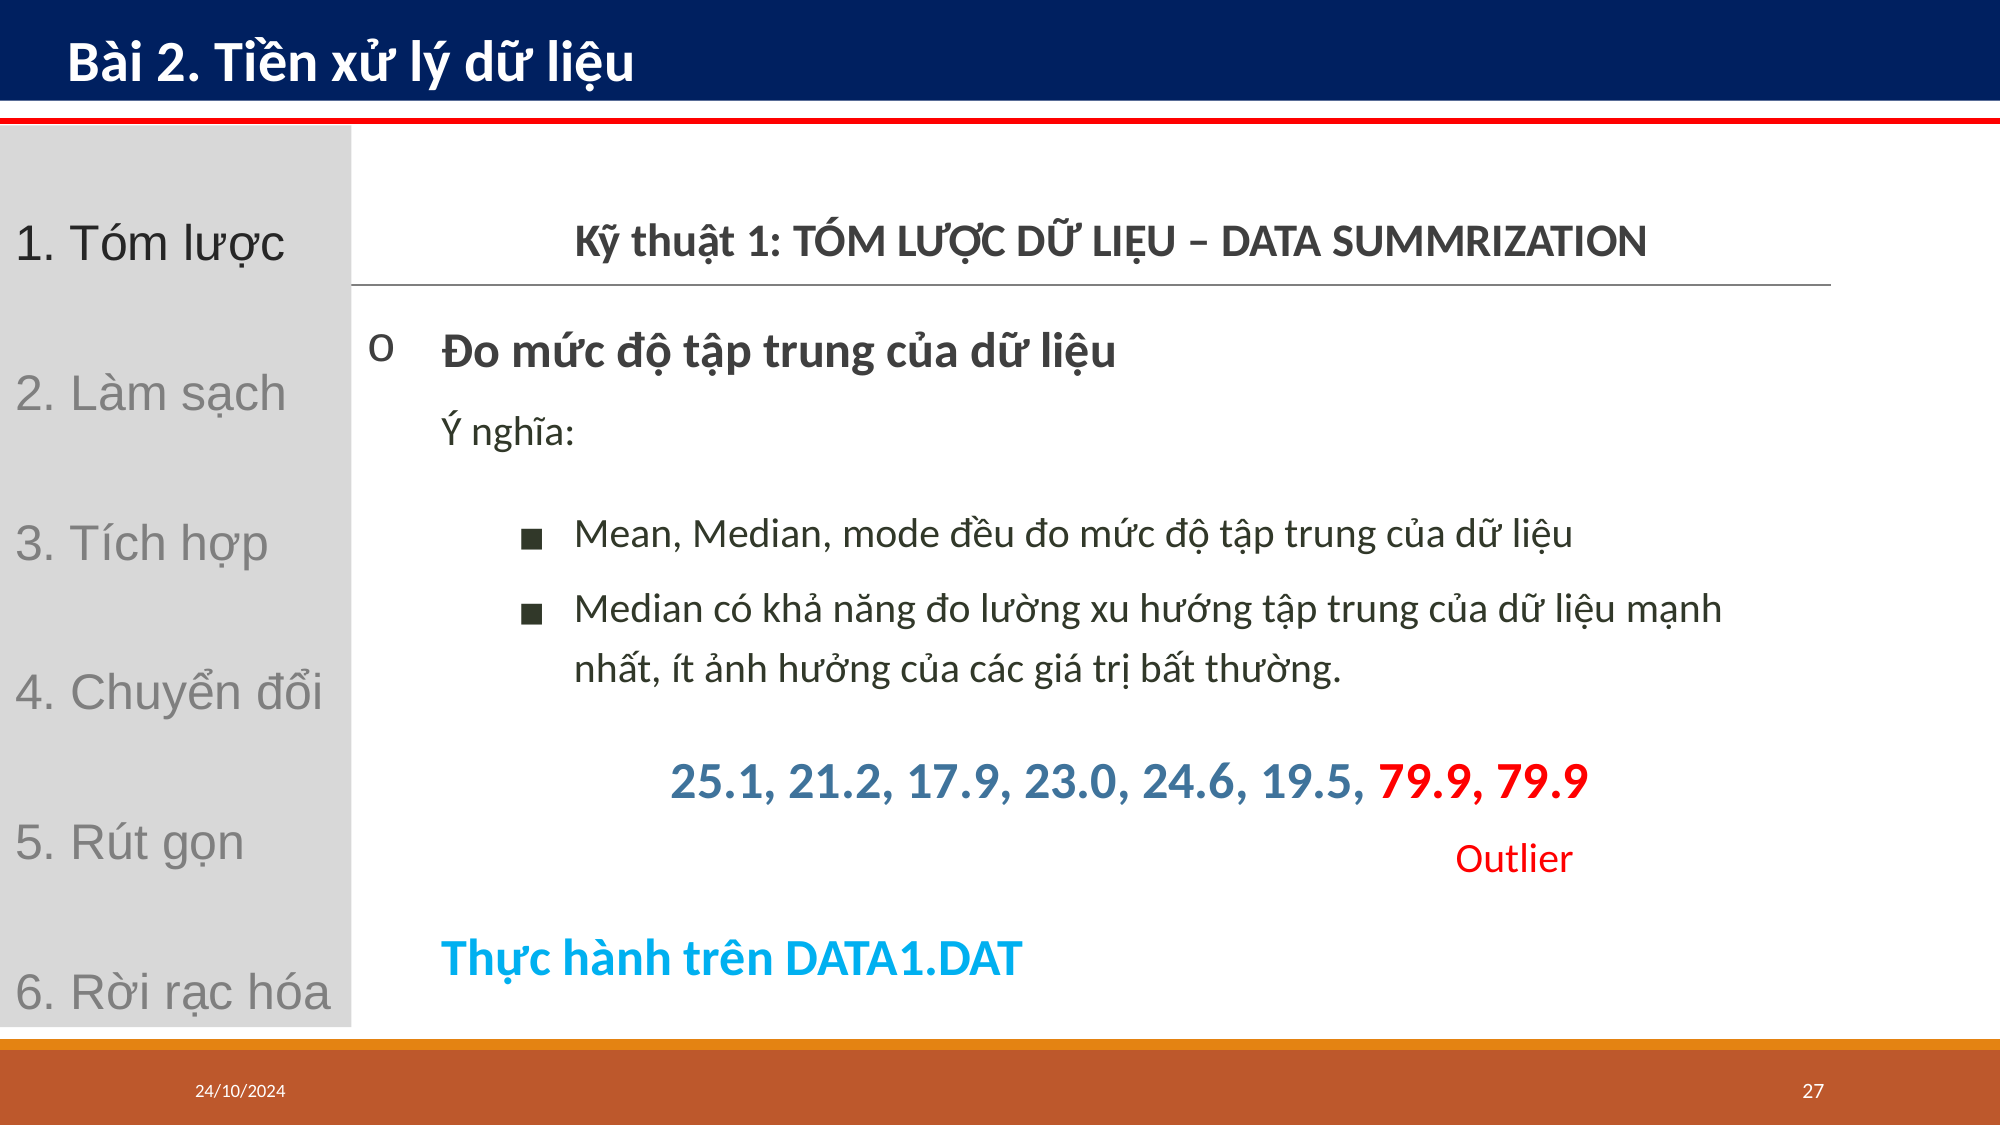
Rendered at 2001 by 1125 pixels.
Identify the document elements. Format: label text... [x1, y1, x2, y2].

slide_number ‹#› [1624, 1059, 1840, 1120]
text_box 25.1, 21.2, 17.9, 23.0, 24.6, 19.5, 79.9, 79.9 [502, 704, 1758, 817]
text_box Median có khả năng đo lường xu hướng tập trung của dữ liệu mạnh nhất, ít ảnh hưởng của các giá trị bất thường. [502, 586, 1758, 699]
text_box Ý nghĩa: [426, 396, 1507, 462]
text_box Đo mức độ tập trung của dữ liệu [351, 320, 1458, 386]
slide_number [180, 1059, 586, 1120]
text_box Mean, Median, mode đều đo mức độ tập trung của dữ liệu [502, 498, 1758, 564]
table_cell ? [3, 125, 352, 129]
title Bài 2. Tiền xử lý dữ liệu [0, 0, 2000, 101]
text_box Thực hành trên DATA1.DAT [426, 881, 1682, 994]
text_box Kỹ thuật 1: TÓM LƯỢC DỮ LIỆU – DATA SUMMRIZATION [559, 208, 1666, 274]
text_box Outlier [1440, 823, 1636, 881]
text_box 1. Tóm lược 2. Làm sạch 3. Tích hợp 4. Chuyển đổi 5. Rút gọn 6. Rời rạc hóa [0, 130, 352, 1028]
